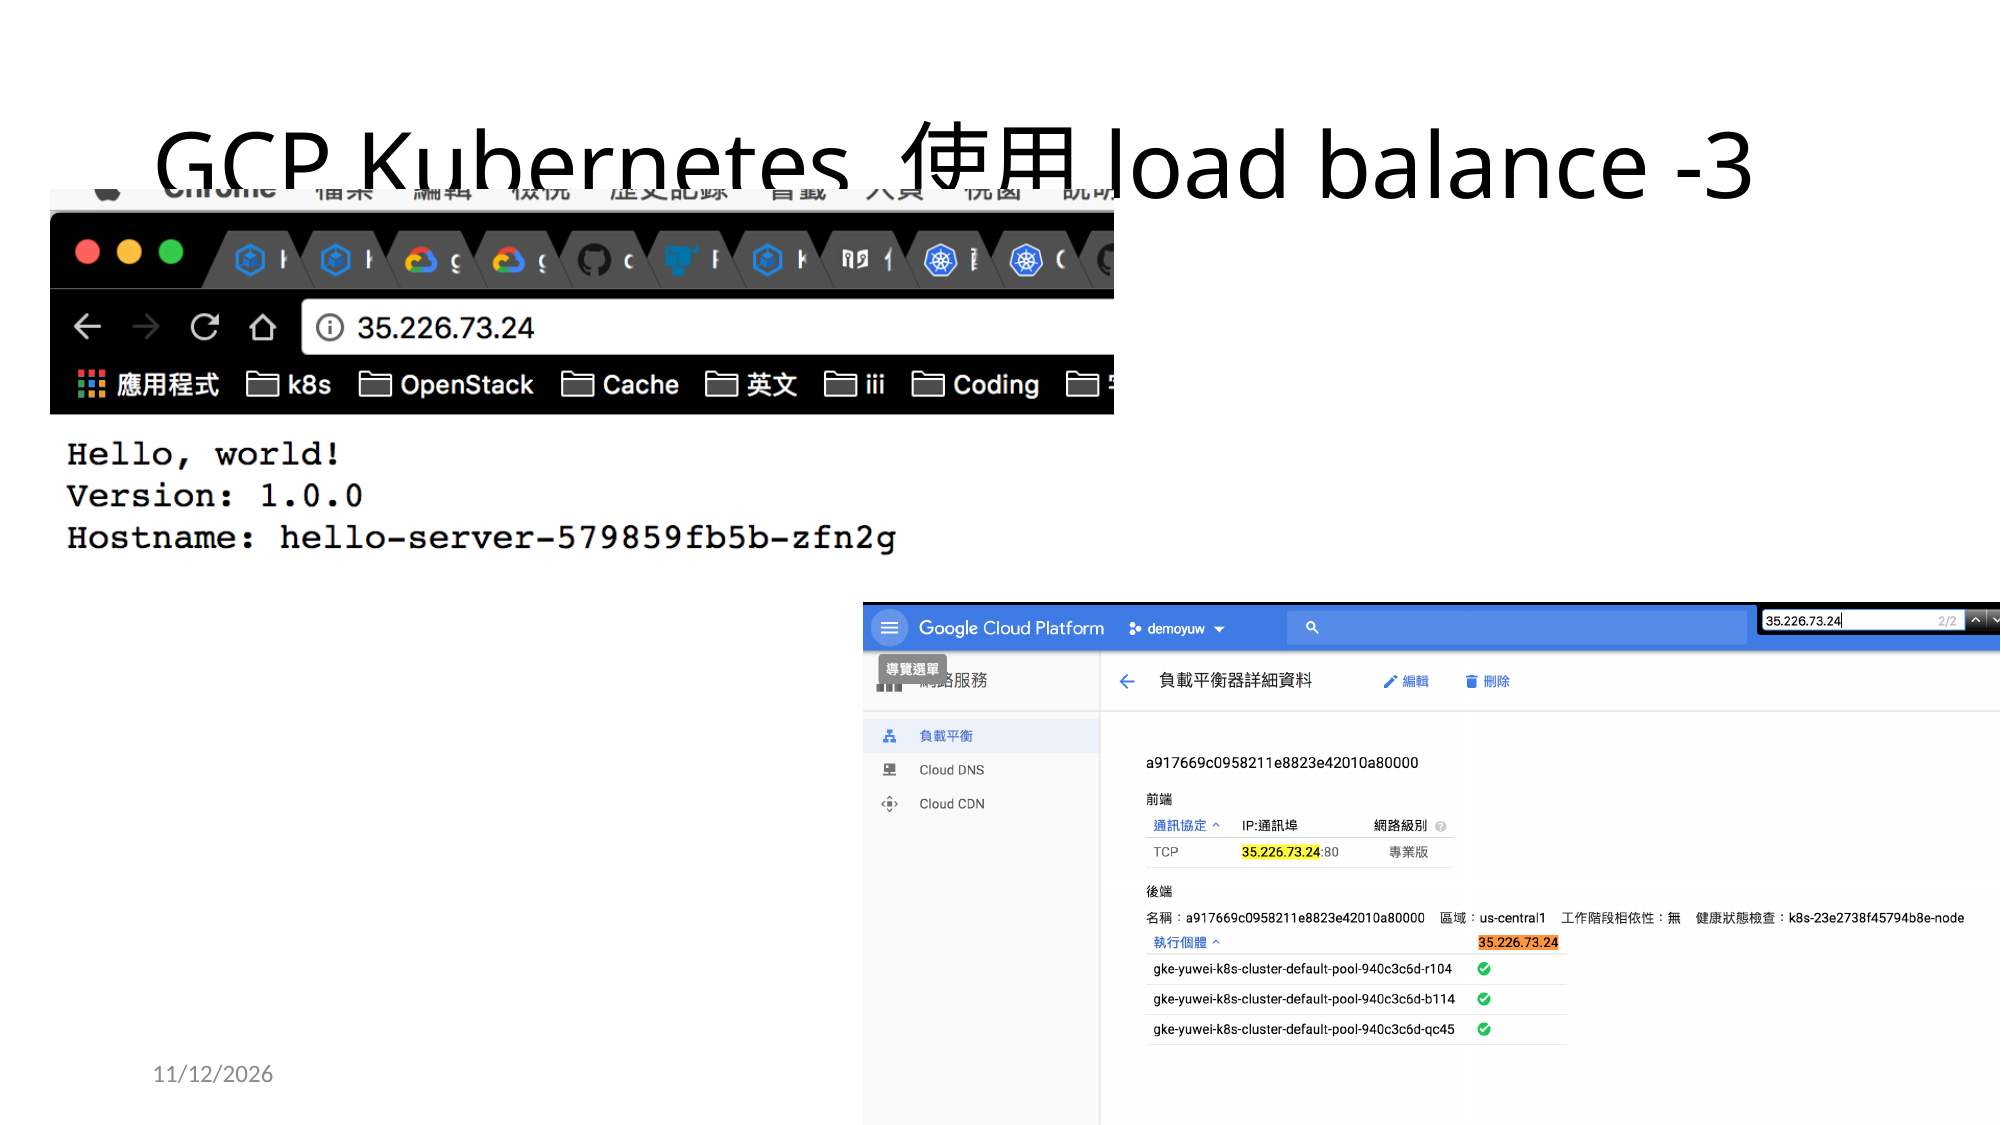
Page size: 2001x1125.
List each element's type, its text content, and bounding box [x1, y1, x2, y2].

picture [50, 189, 2000, 1125]
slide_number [137, 1042, 588, 1103]
title GCP Kubernetes 使用load balance -3 [137, 59, 1863, 278]
